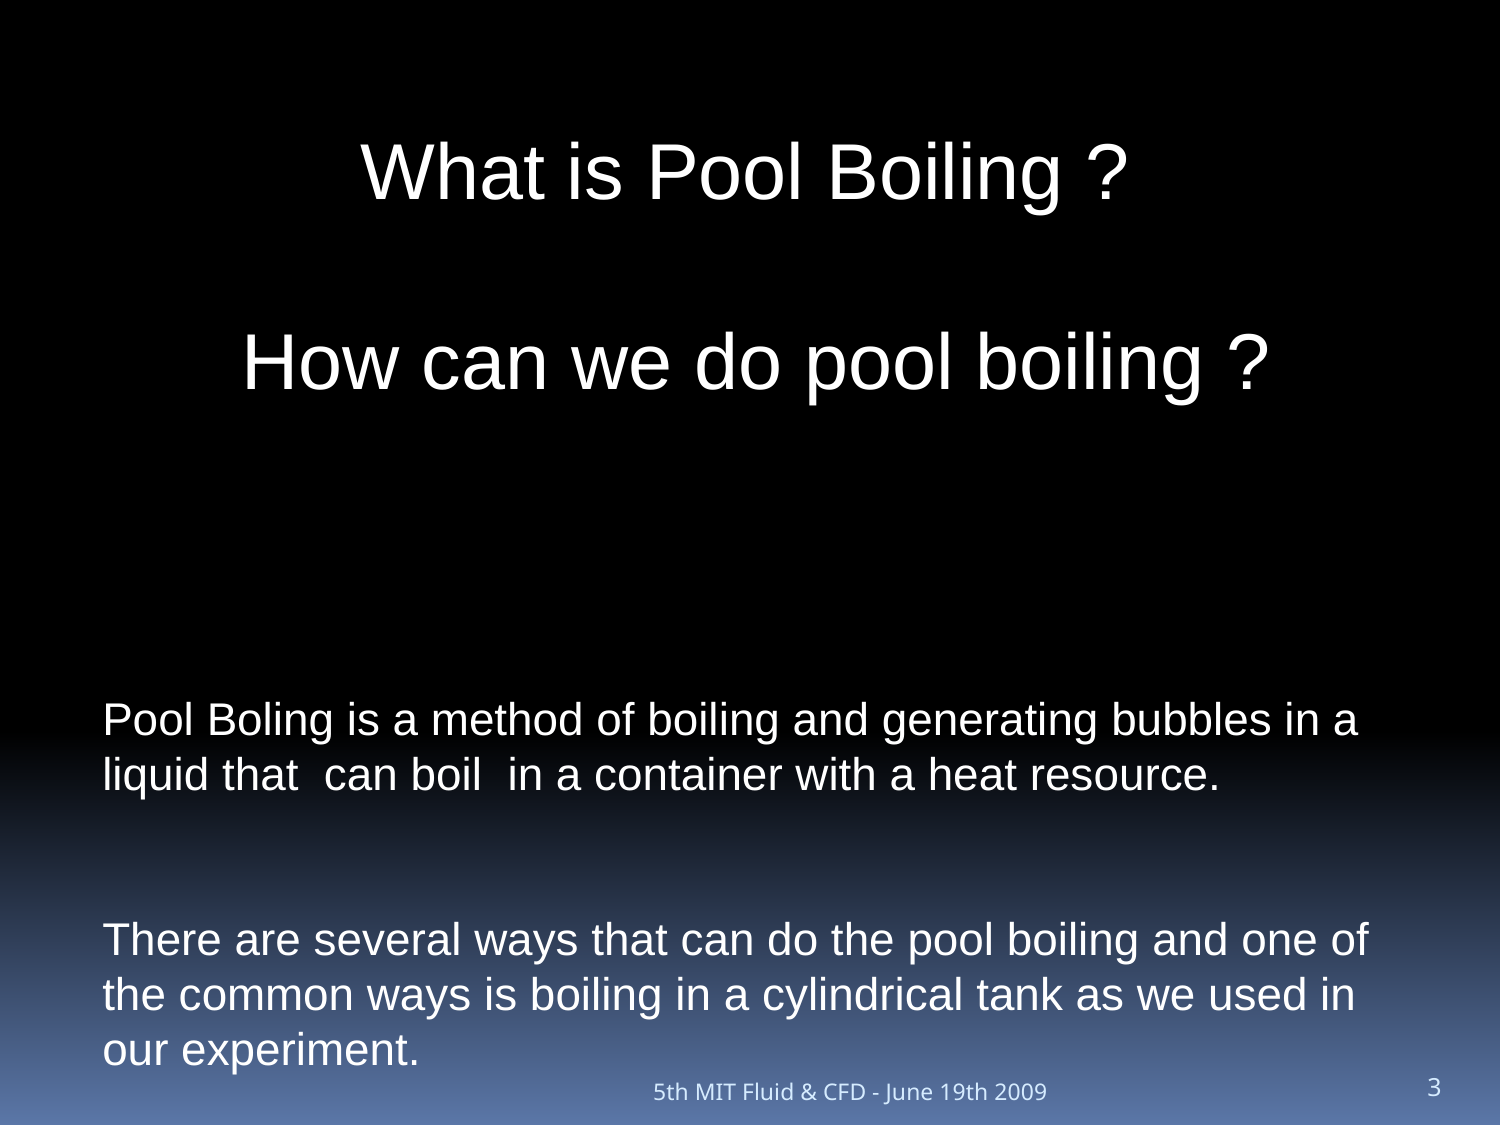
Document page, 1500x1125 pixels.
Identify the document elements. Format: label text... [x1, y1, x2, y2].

text_box What is Pool Boiling ? How can we do pool boiling ? Pool Boling is a method of boiling and generating bubbles in a liquid that can boil in a container with a heat resource. There are several ways that can do the pool boiling and one of the common ways is boiling in a cylindrical tank as we used in our experiment. [87, 112, 1425, 1125]
slide_number 3 [1412, 1052, 1488, 1113]
footer 5th MIT Fluid & CFD - June 19th 2009 [150, 1052, 1063, 1113]
